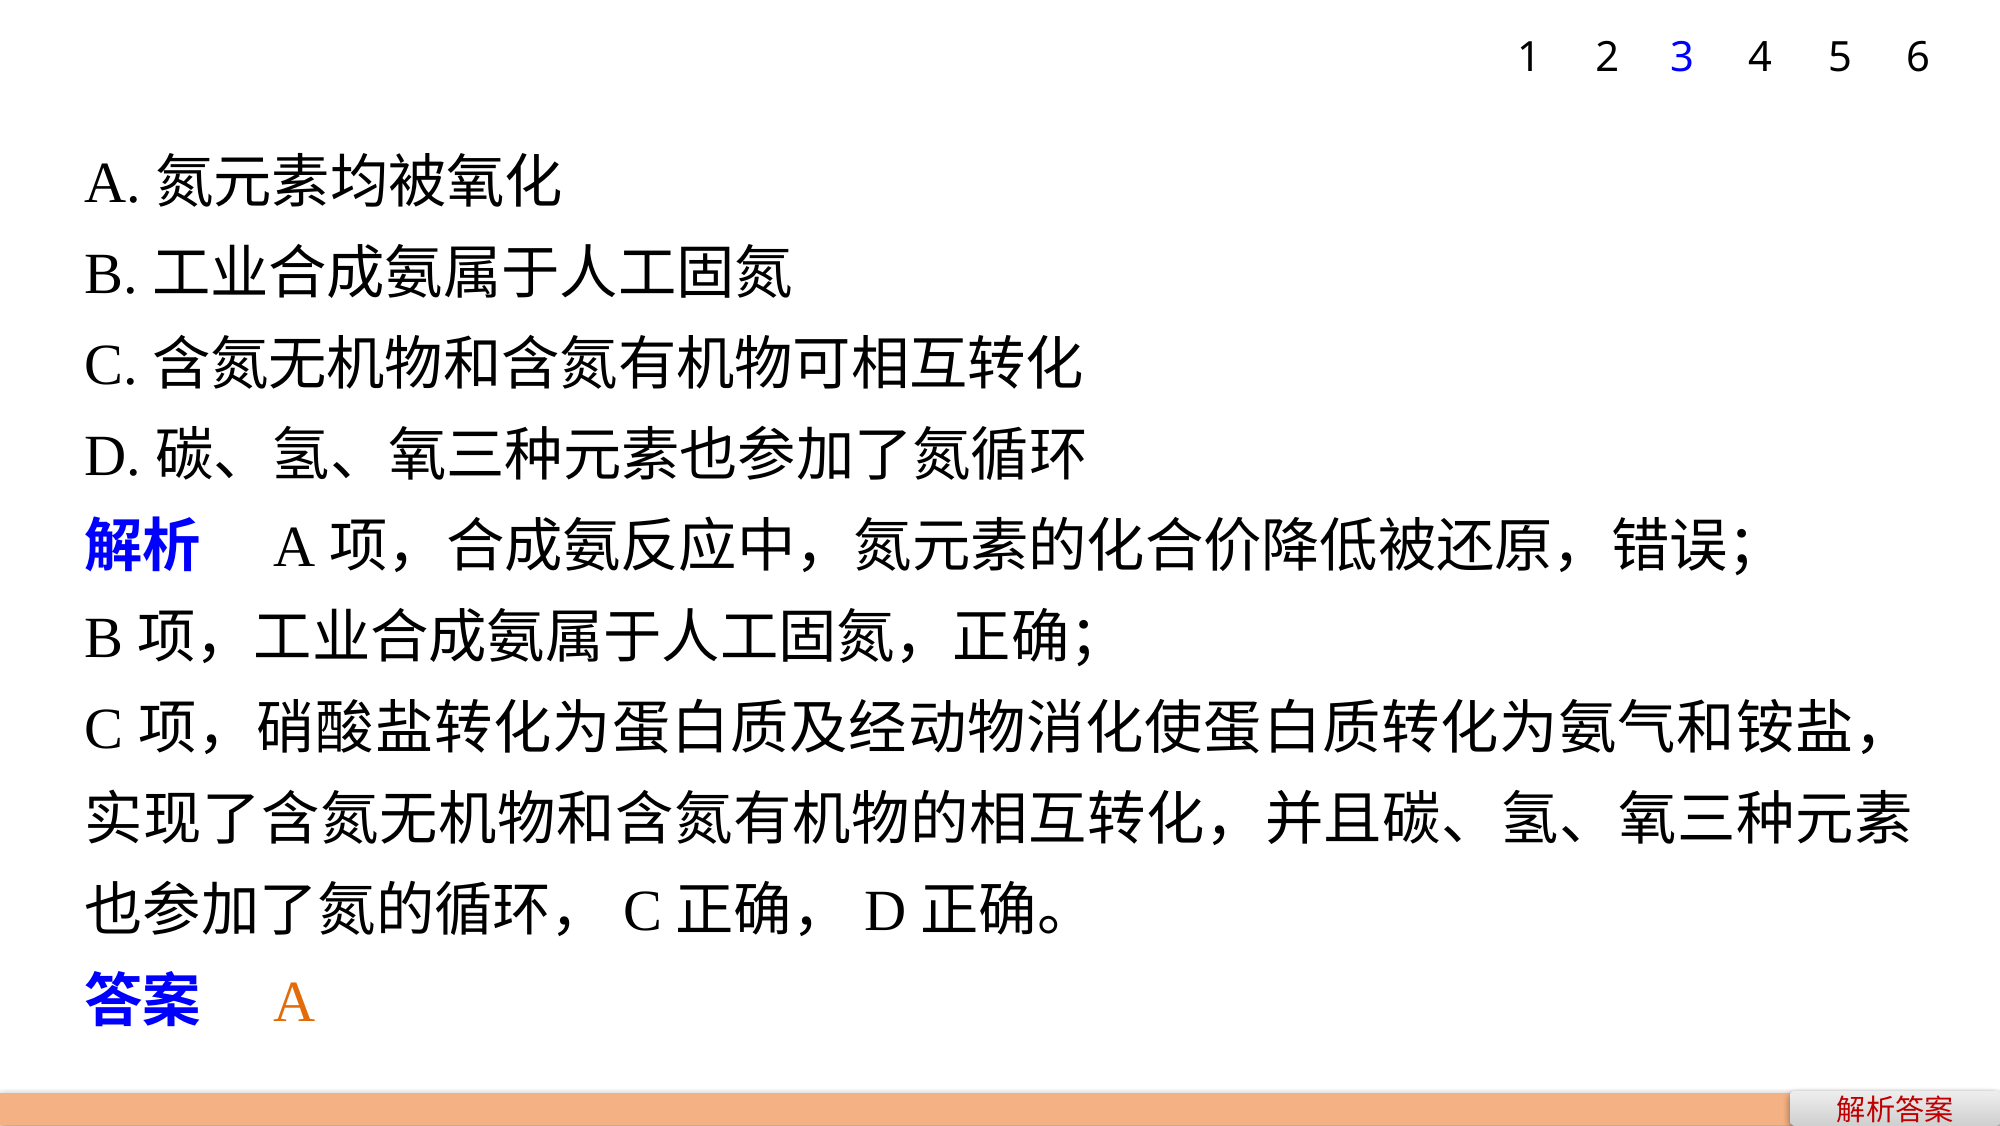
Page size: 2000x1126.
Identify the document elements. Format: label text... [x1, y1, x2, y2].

text_box [0, 1092, 1787, 1126]
text_box 2 [1578, 7, 1640, 102]
text_box 1 [1495, 7, 1562, 102]
text_box 6 [1885, 7, 1951, 102]
text_box 解析答案 [1788, 1089, 2000, 1126]
text_box 3 [1656, 7, 1714, 102]
text_box 4 [1727, 7, 1793, 102]
text_box A.氮元素均被氧化 B.工业合成氨属于人工固氮 C.含氮无机物和含氮有机物可相互转化 D.碳、氢、氧三种元素也参加了氮循环 解析 A项，合成氨反应中，氮元素的化合价降低被还原，错误； B项，工业合成氨属于人工固氮，正确； C项，硝酸盐转化为蛋白质及经动物消化使蛋白质转化为氨气和铵盐，实现了含氮无机物和含氮有机物的相互转化，并且碳、氢、氧三种元素也参加了氮的循环，C正确，D正确。 答案 A [64, 113, 1933, 1044]
text_box 5 [1814, 7, 1873, 102]
